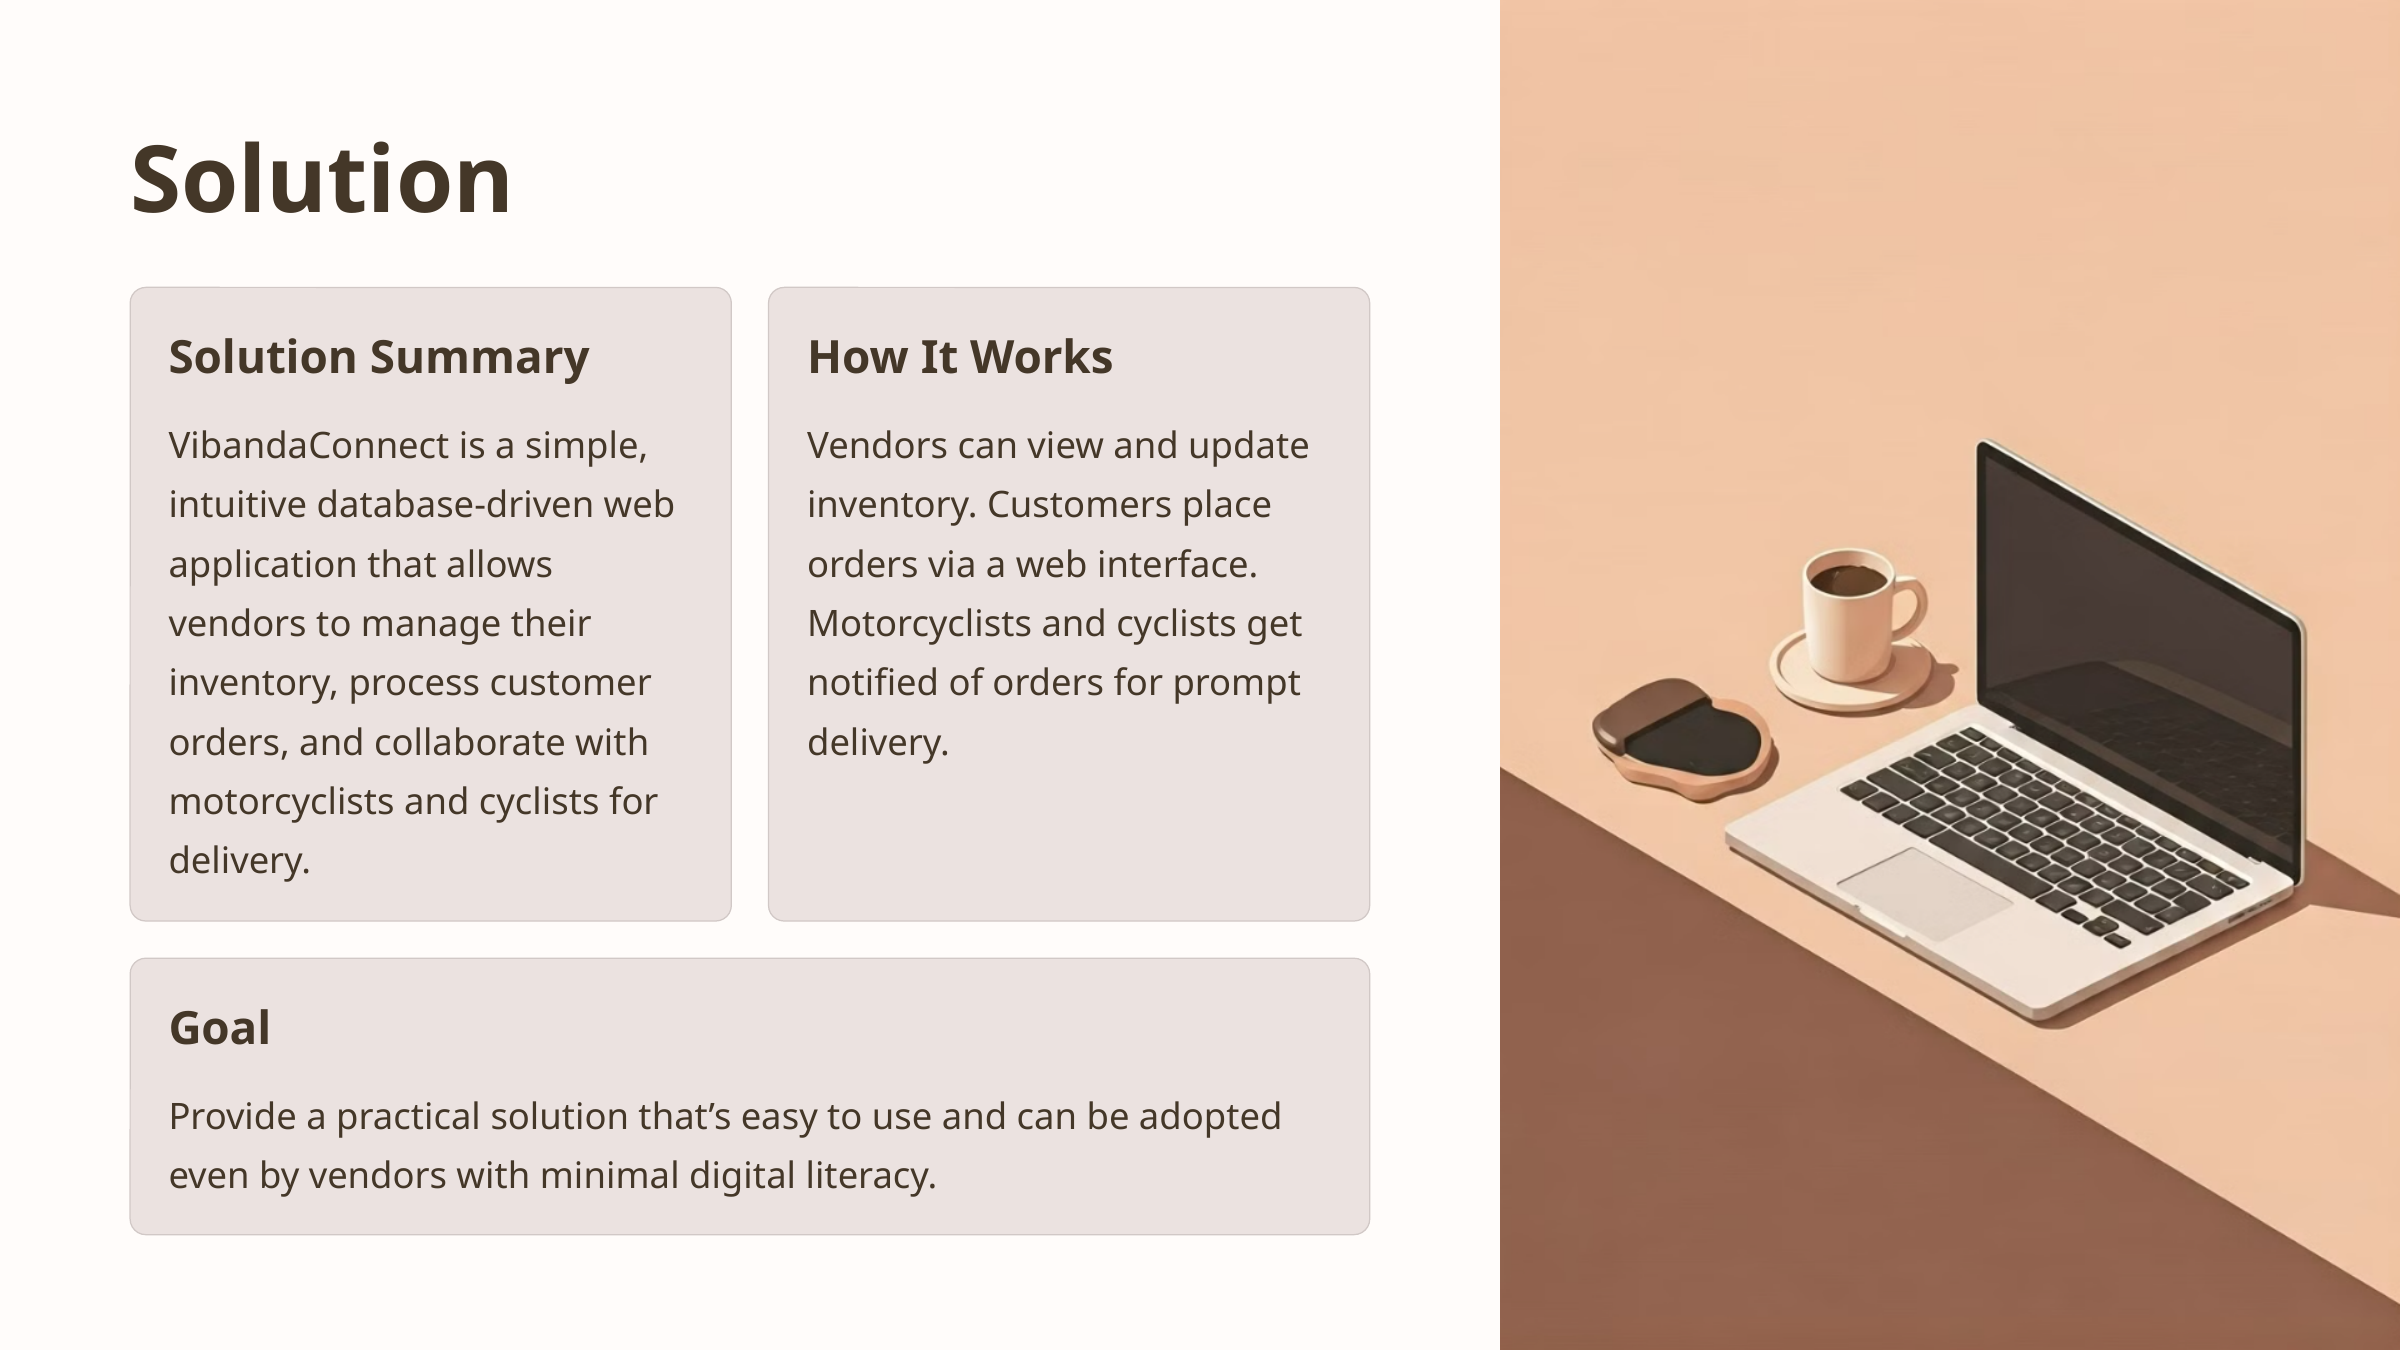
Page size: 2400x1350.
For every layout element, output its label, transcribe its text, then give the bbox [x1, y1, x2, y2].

text_box Solution Summary [168, 325, 634, 384]
text_box Solution [130, 115, 1061, 232]
picture [1499, 0, 2400, 1350]
text_box VibandaConnect is a simple, intuitive database-driven web application that allows vendors to manage their inventory, process customer orders, and collaborate with motorcyclists and cyclists for delivery. [168, 406, 693, 883]
text_box [130, 287, 732, 922]
text_box [130, 958, 1370, 1235]
text_box Provide a practical solution that’s easy to use and can be adopted even by vendors with minimal digital literacy. [168, 1077, 1332, 1197]
text_box Goal [168, 996, 634, 1055]
text_box [768, 287, 1370, 922]
text_box How It Works [806, 325, 1273, 384]
text_box Vendors can view and update inventory. Customers place orders via a web interface. Motorcyclists and cyclists get notified of orders for prompt delivery. [806, 406, 1332, 764]
